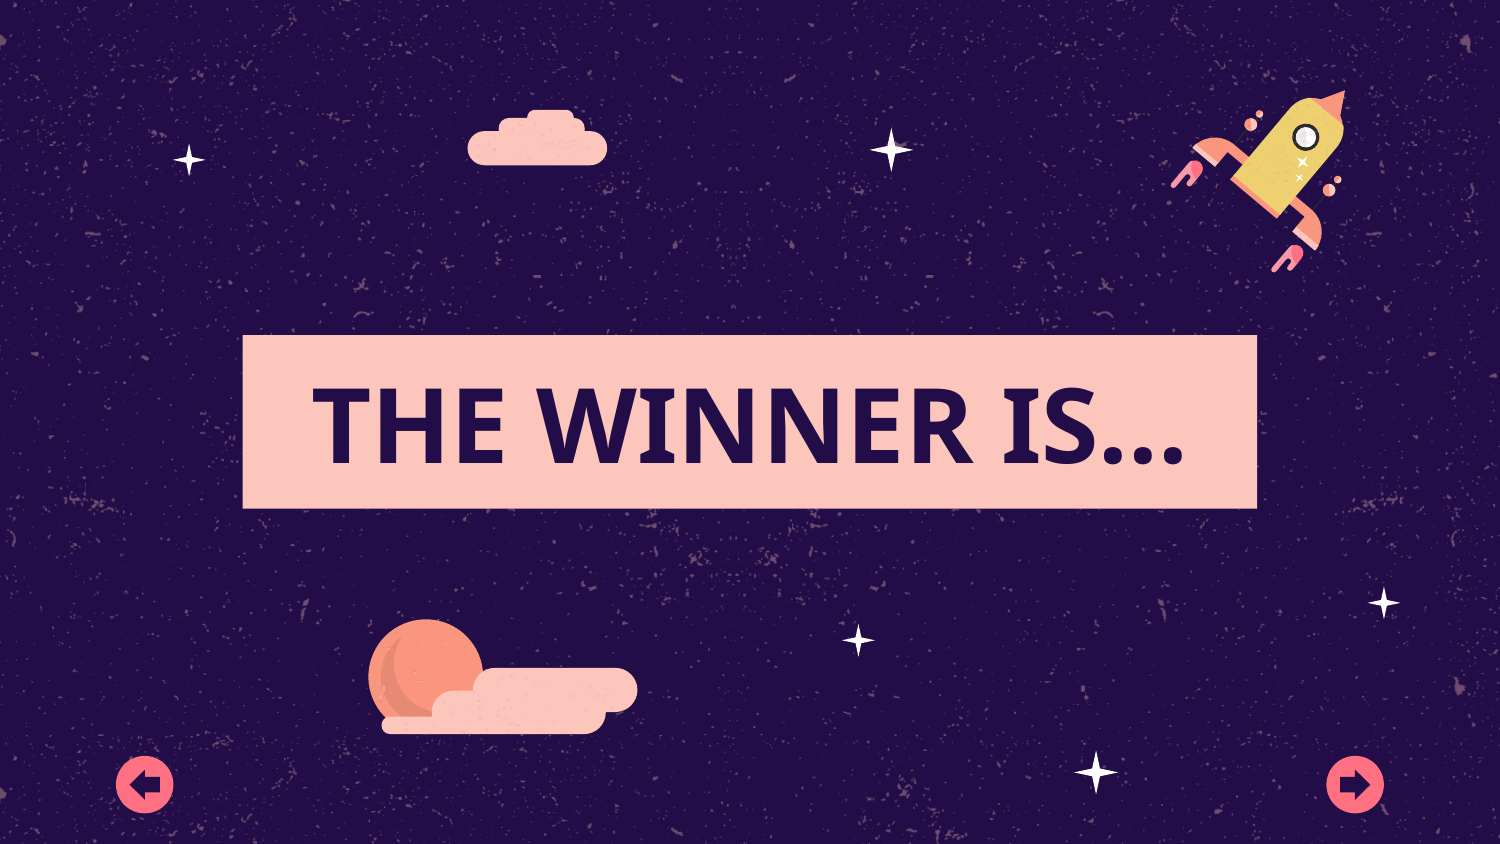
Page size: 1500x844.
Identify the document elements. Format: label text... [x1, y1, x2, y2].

title 15pt [1074, 750, 1119, 795]
title 15pt [869, 127, 914, 172]
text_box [115, 755, 174, 814]
title 15pt [1296, 156, 1309, 168]
title 15pt [841, 623, 875, 657]
title 15pt [1295, 173, 1304, 182]
title 15pt [1367, 586, 1401, 620]
title 15pt [172, 143, 206, 177]
title THE WINNER IS... [242, 335, 1258, 509]
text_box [1326, 755, 1385, 814]
title 15pt [1305, 127, 1316, 148]
